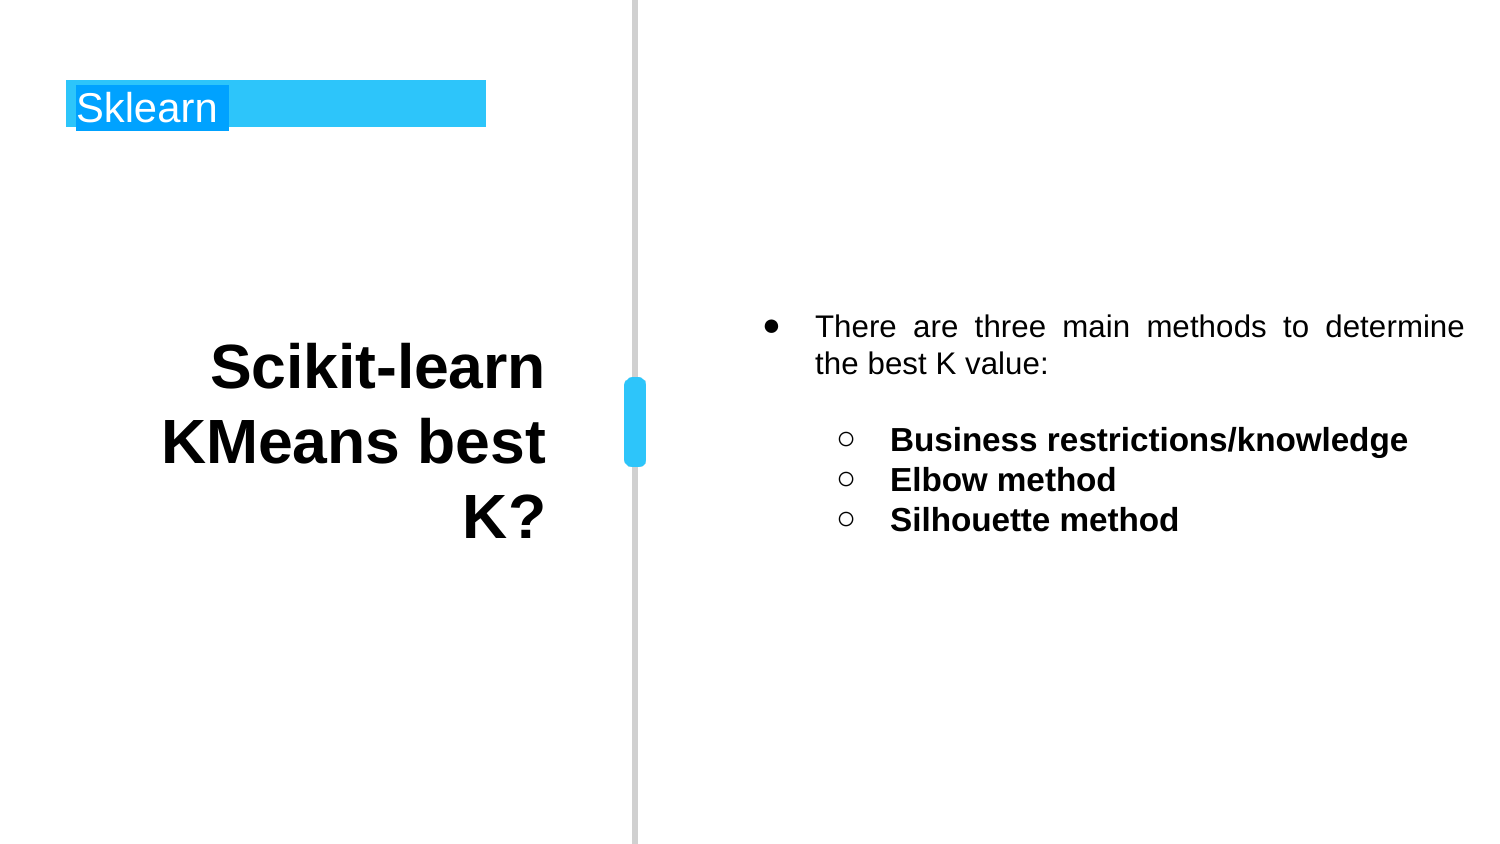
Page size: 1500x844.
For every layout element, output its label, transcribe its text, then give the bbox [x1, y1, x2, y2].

text_box Sklearn [72, 77, 590, 130]
text_box Scikit-learn KMeans best K? [93, 330, 550, 546]
picture [65, 79, 486, 128]
text_box There are three main methods to determine the best K value: Business restrictions/knowledge Elbow method Silhouette method [737, 302, 1470, 617]
picture [624, 377, 646, 467]
